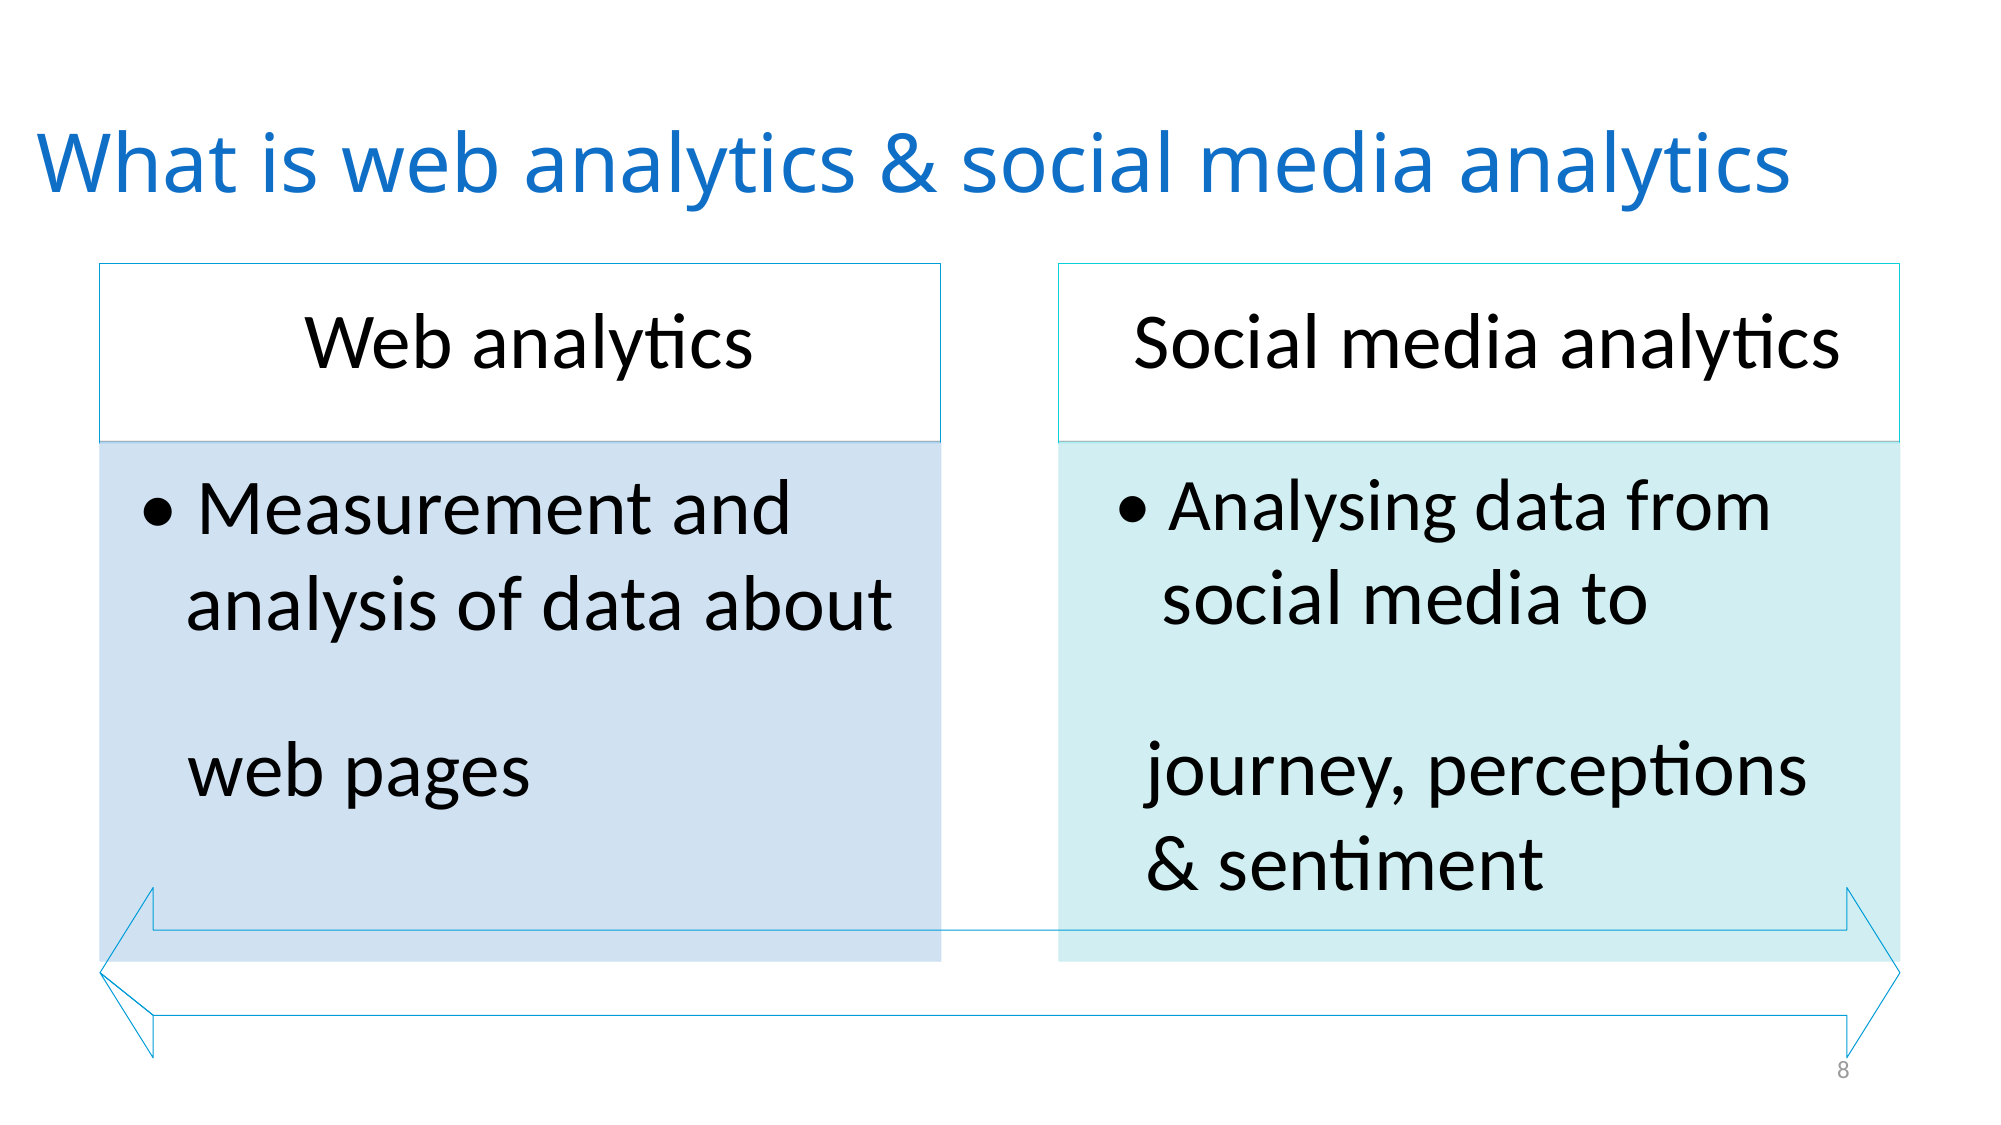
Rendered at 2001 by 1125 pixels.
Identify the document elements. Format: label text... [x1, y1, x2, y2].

text_box 8 [1837, 1070, 1851, 1084]
text_box journey, perceptions & sentiment [1145, 716, 1810, 884]
picture [99, 887, 1901, 1059]
picture [1058, 263, 1901, 444]
picture [101, 265, 942, 444]
text_box • Measurement and analysis of data about [138, 455, 895, 647]
text_box [1058, 450, 1900, 885]
picture [1849, 887, 1901, 972]
text_box web pages [187, 716, 532, 812]
text_box [99, 450, 941, 886]
text_box • Analysing data from social media to [1114, 455, 1774, 640]
text_box What is web analytics & social media analytics [36, 110, 1797, 209]
